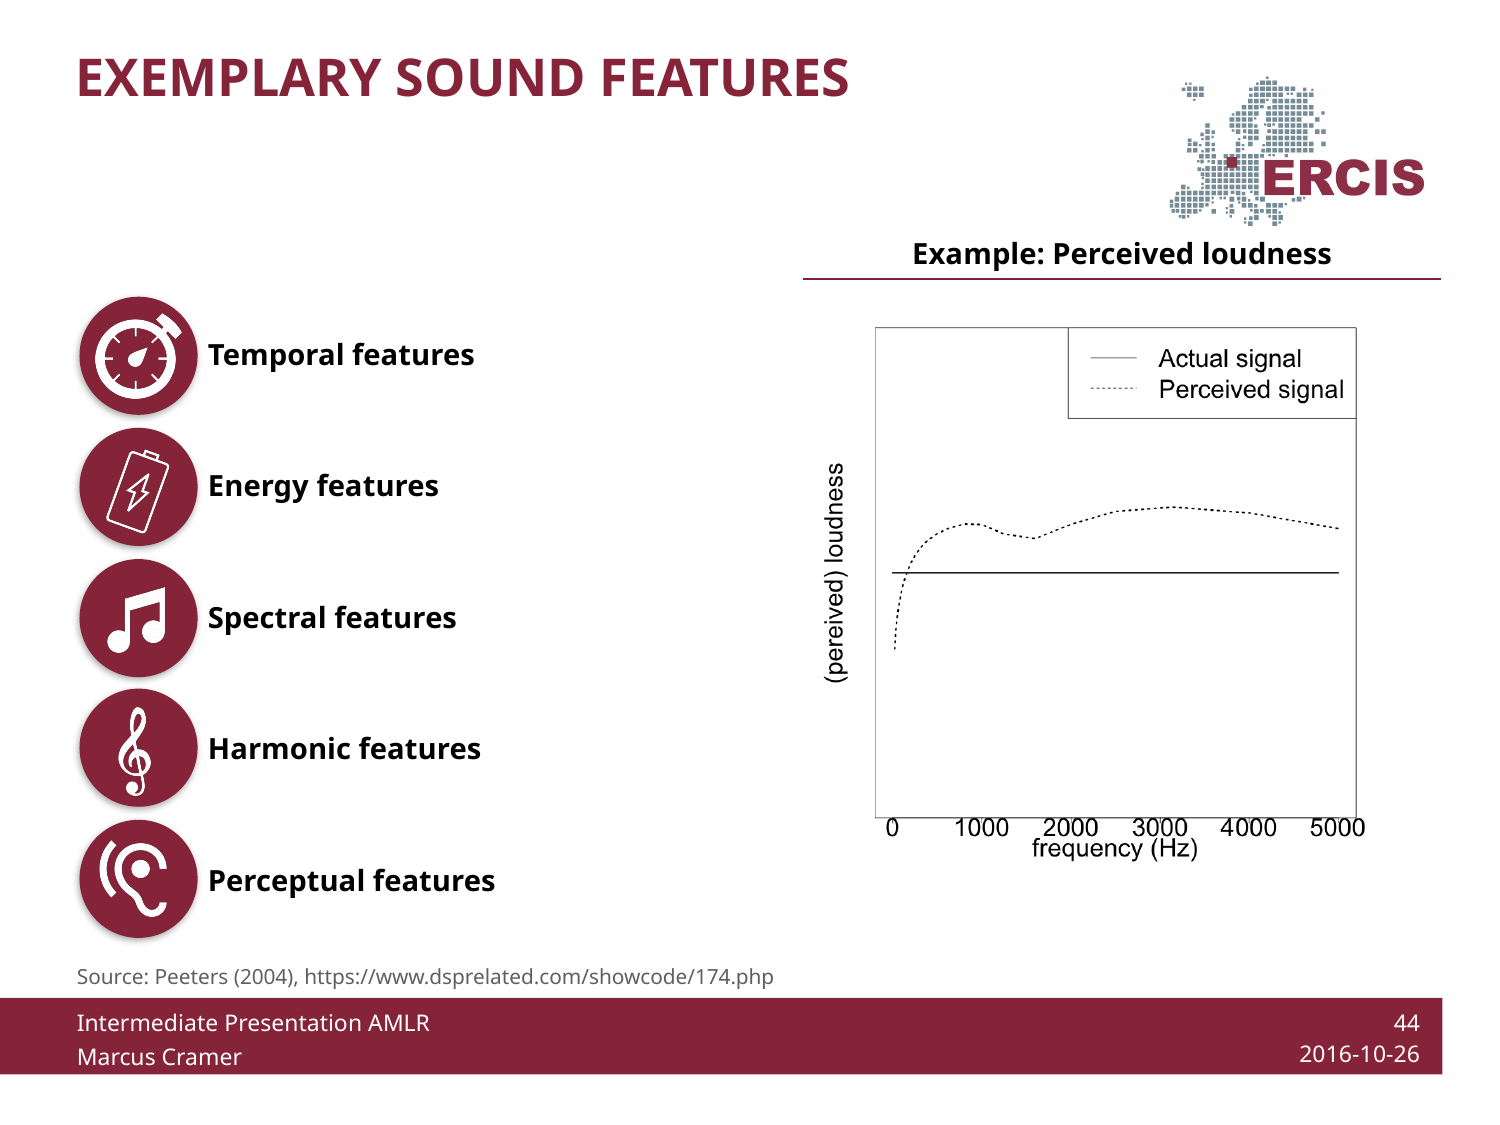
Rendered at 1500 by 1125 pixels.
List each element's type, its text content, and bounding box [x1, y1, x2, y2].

text_box Perceptual features [202, 854, 590, 905]
list Source: Peeters (2004), https://www.dsprelated.com/showcode/174.php [62, 956, 1433, 1000]
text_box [802, 228, 1442, 280]
picture [814, 306, 1377, 869]
picture [1167, 72, 1426, 228]
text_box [79, 688, 198, 807]
title Exemplary sound features [61, 36, 1128, 116]
text_box Spectral features [202, 591, 590, 642]
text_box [79, 427, 198, 547]
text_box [79, 558, 198, 678]
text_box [79, 296, 198, 416]
text_box Energy features [202, 460, 590, 510]
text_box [79, 819, 198, 939]
text_box Harmonic features [202, 723, 590, 773]
text_box Temporal features [202, 328, 590, 379]
